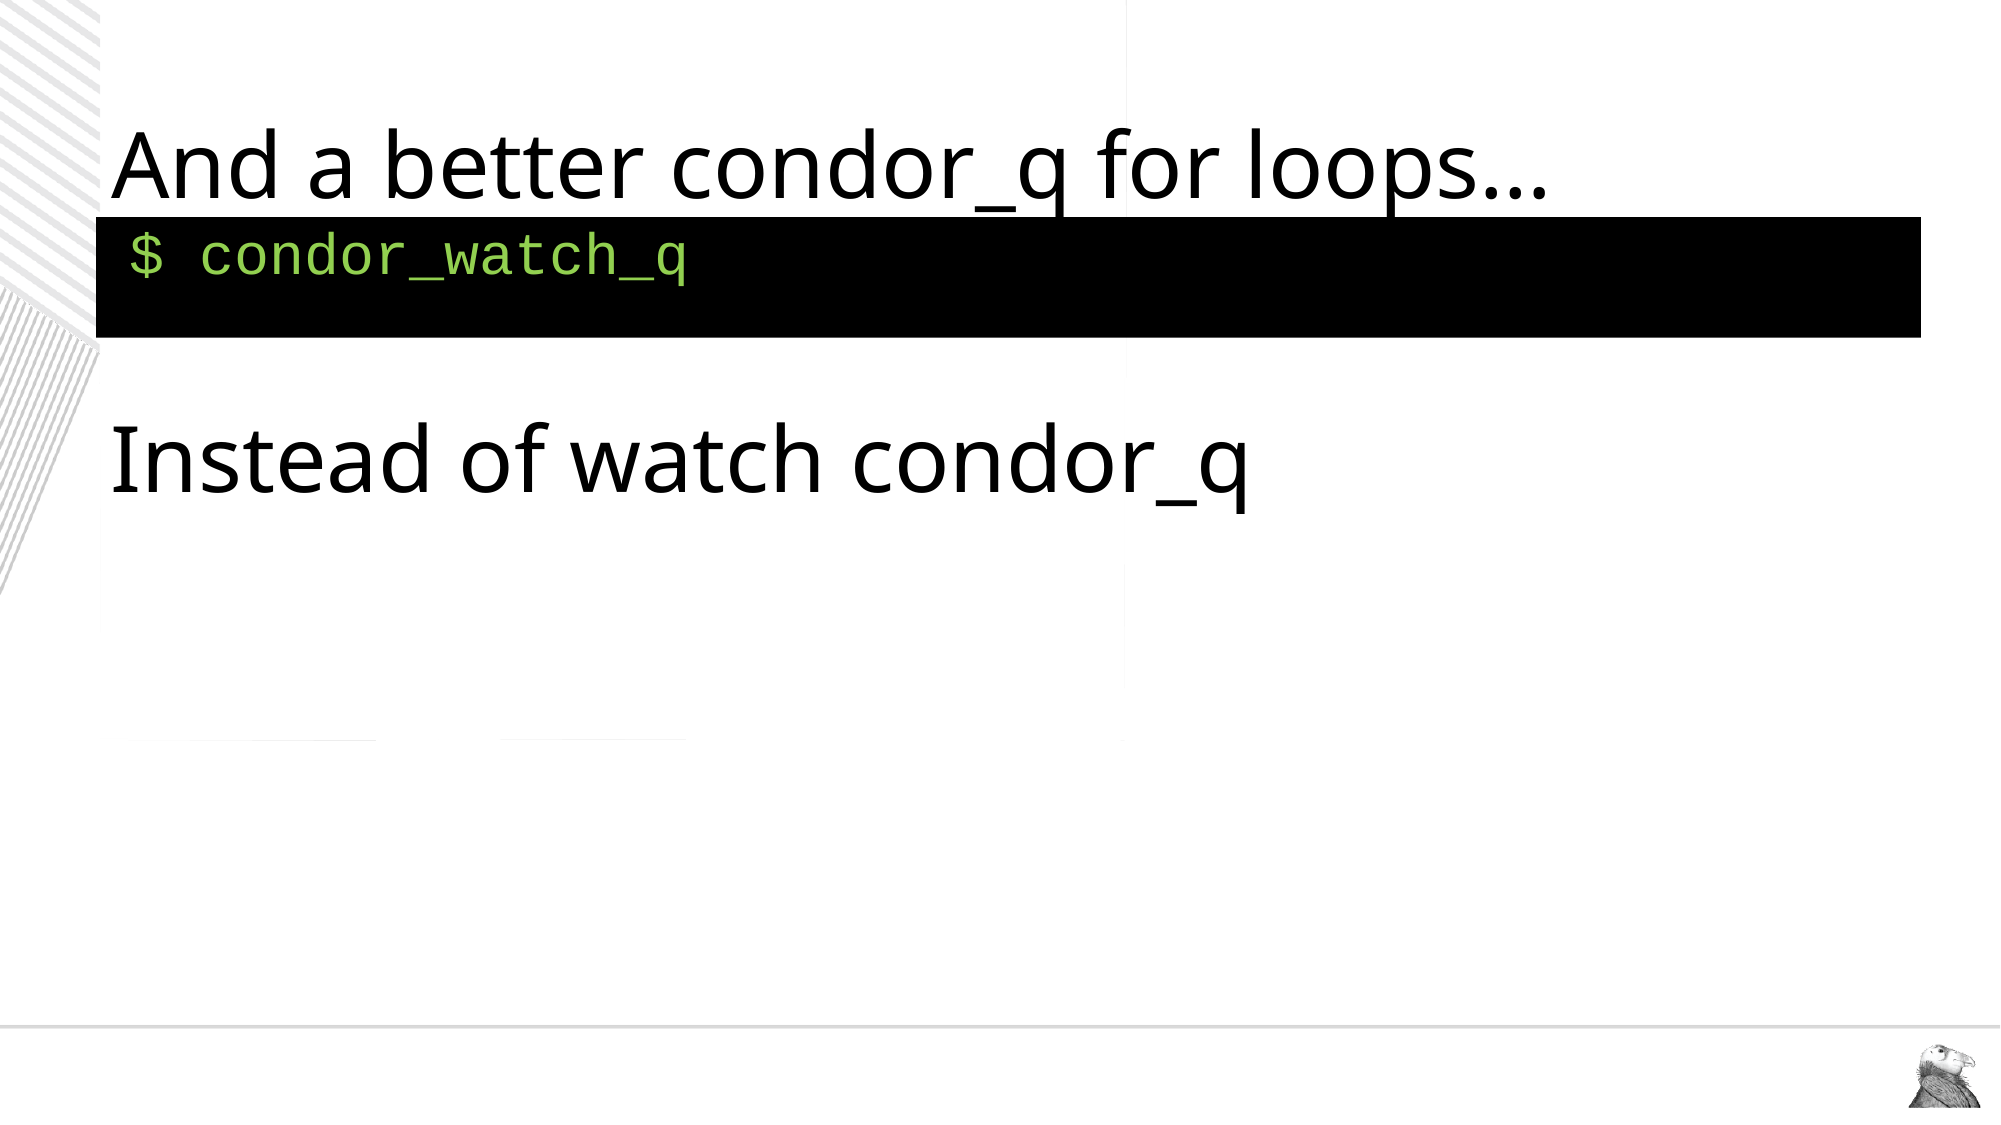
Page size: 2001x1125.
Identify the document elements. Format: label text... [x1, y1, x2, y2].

text_box Instead of watch condor_q [96, 393, 1921, 519]
title And a better condor_q for loops… [96, 59, 1966, 278]
list $ condor_watch_q [96, 217, 1921, 338]
picture [0, 0, 2001, 1125]
